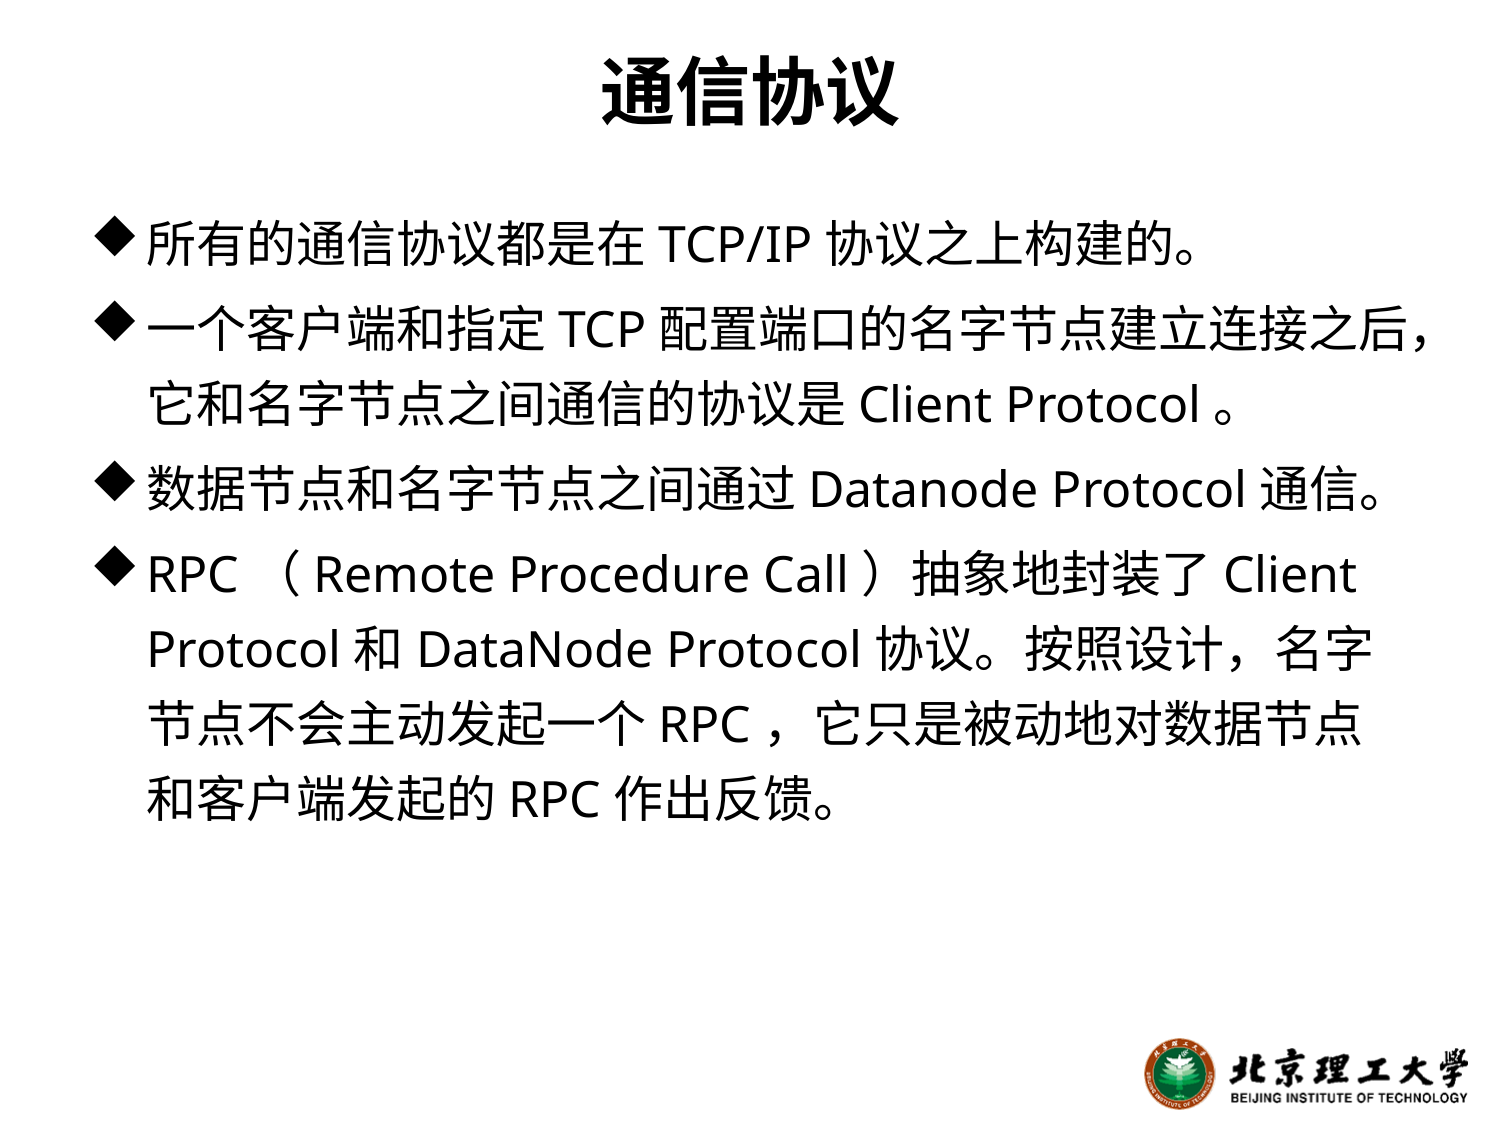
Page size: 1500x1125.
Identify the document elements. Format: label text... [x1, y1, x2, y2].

list 所有的通信协议都是在TCP/IP协议之上构建的。 一个客户端和指定TCP配置端口的名字节点建立连接之后，它和名字节点之间通信的协议是Client Protocol。 数据节点和名字节点之间通过Datanode Protocol通信。 RPC（Remote Procedure Call）抽象地封装了Client Protocol和DataNode Protocol协议。按照设计，名字节点不会主动发起一个RPC，它只是被动地对数据节点和客户端发起的RPC作出反馈。 [75, 190, 1425, 1005]
picture [1144, 1038, 1468, 1110]
title 通信协议 [76, 17, 1425, 163]
